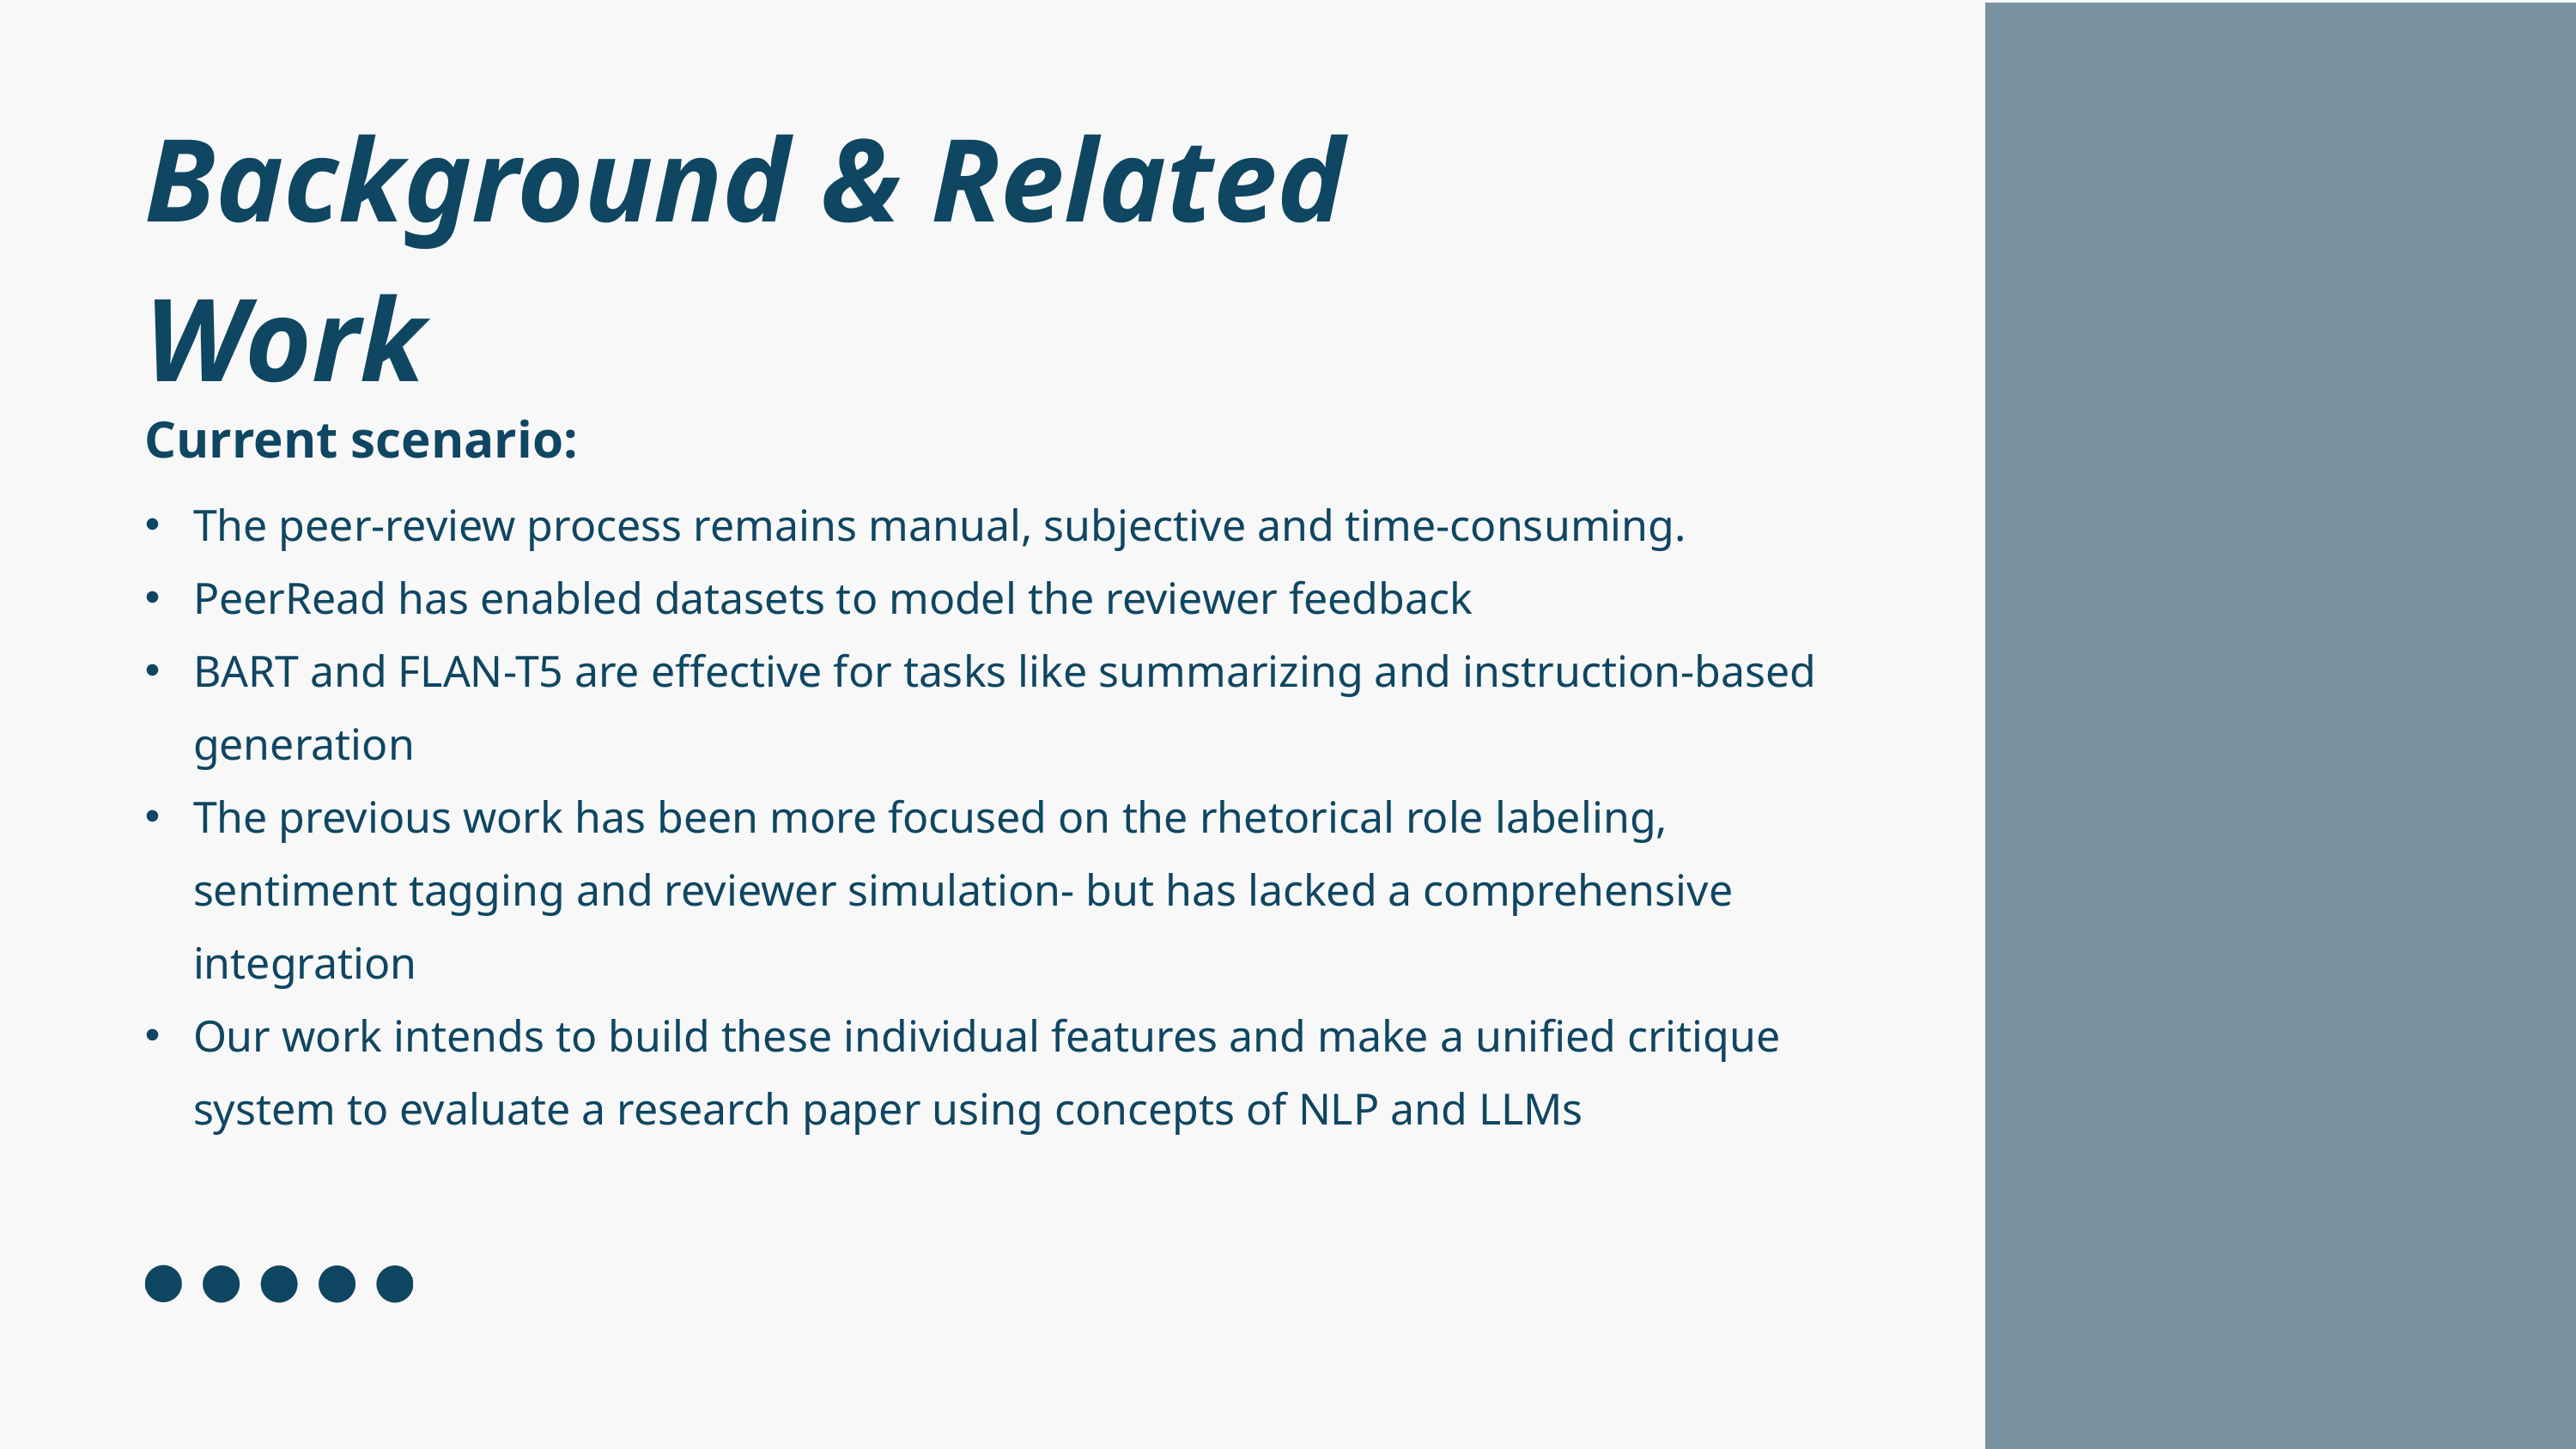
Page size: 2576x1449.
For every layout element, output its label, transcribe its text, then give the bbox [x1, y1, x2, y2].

text_box [144, 1264, 414, 1304]
text_box Current scenario: [144, 397, 1122, 468]
text_box Background & Related Work [144, 84, 1468, 405]
text_box The peer-review process remains manual, subjective and time-consuming. PeerRead has enabled datasets to model the reviewer feedback BART and FLAN-T5 are effective for tasks like summarizing and instruction-based generation The previous work has been more focused on the rhetorical role labeling, sentiment tagging and reviewer simulation- but has lacked a comprehensive integration Our work intends to build these individual features and make a unified critique system to evaluate a research paper using concepts of NLP and LLMs [144, 476, 1836, 1134]
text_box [1984, 2, 2576, 1449]
